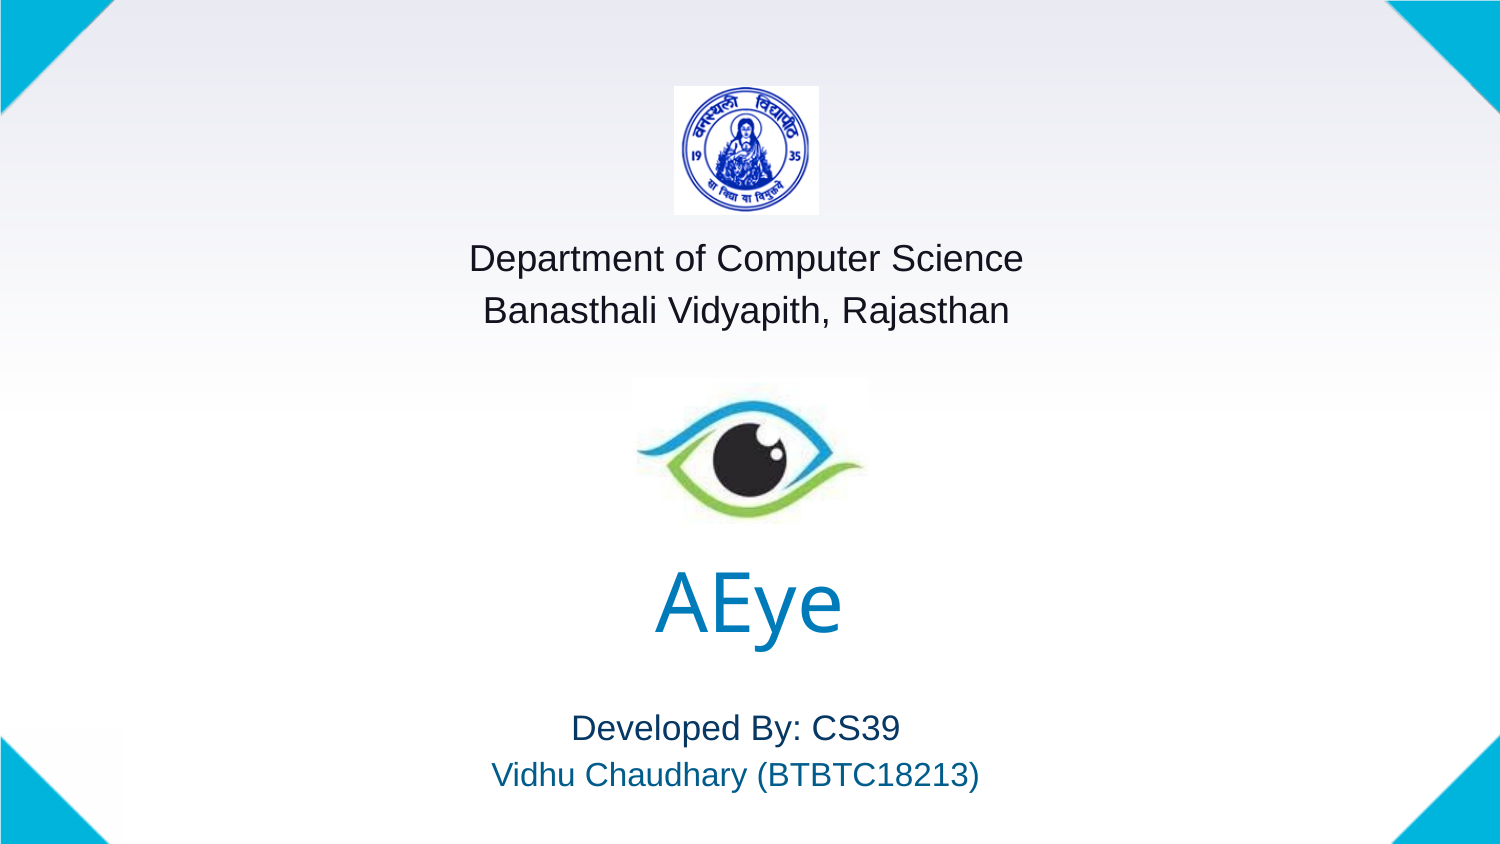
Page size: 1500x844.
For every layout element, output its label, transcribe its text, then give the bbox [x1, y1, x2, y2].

picture [673, 86, 820, 216]
text_box Developed By: CS39 Vidhu Chaudhary (BTBTC18213) [430, 683, 1041, 809]
picture [1383, 720, 1500, 844]
text_box Department of Computer Science Banasthali Vidyapith, Rajasthan [415, 212, 1077, 346]
title AEye [631, 540, 869, 681]
picture [1, 0, 137, 128]
picture [1, 723, 123, 844]
picture [631, 378, 869, 533]
picture [1383, 0, 1500, 138]
